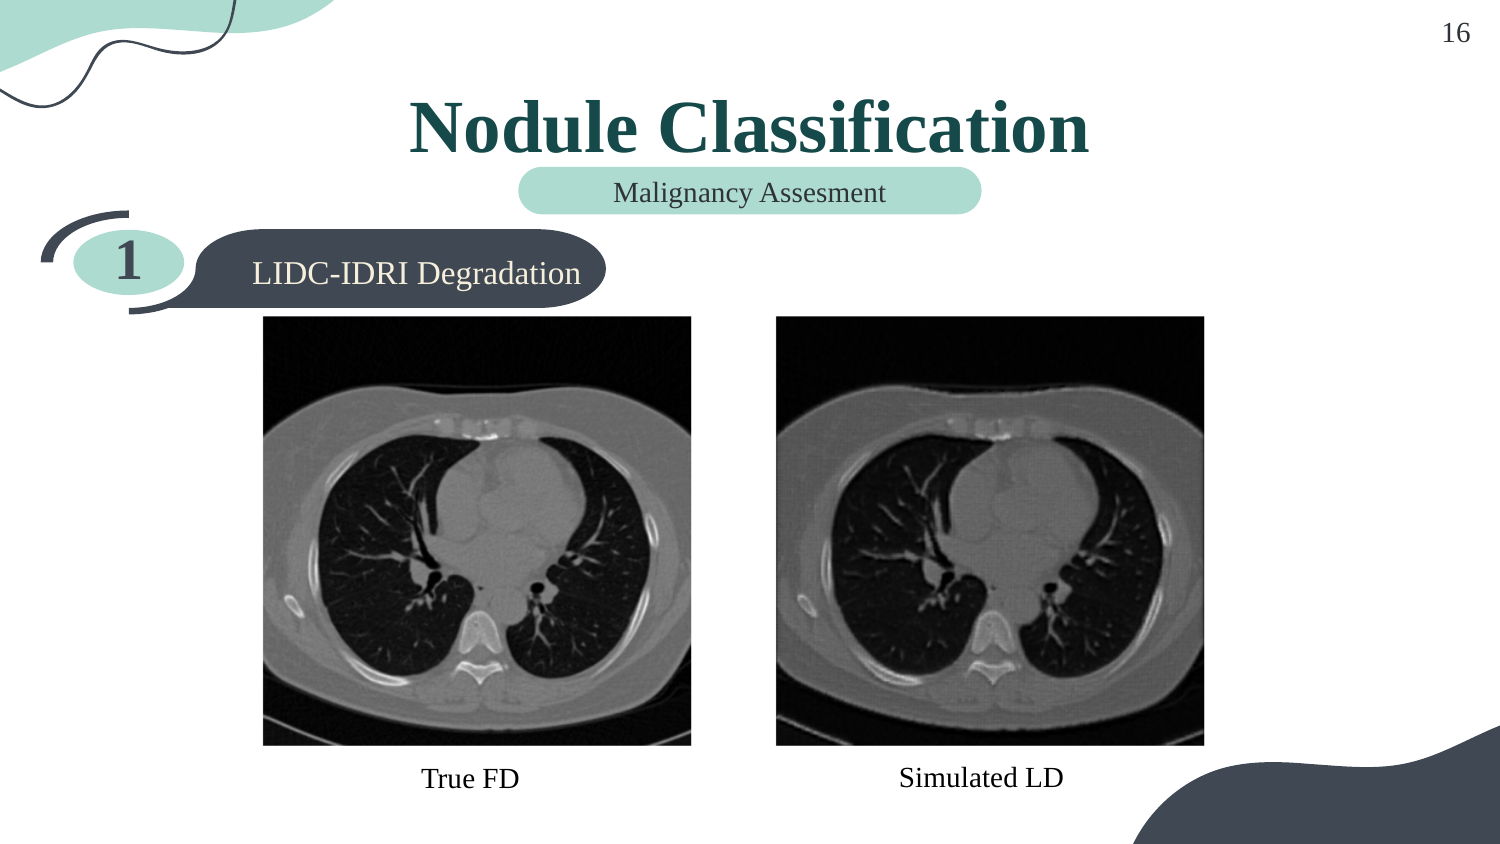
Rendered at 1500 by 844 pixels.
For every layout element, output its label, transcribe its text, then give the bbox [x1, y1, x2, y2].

text_box 16 [1412, 12, 1500, 65]
text_box Malignancy Assesment [518, 166, 982, 215]
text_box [40, 210, 627, 315]
text_box True FD [391, 760, 550, 802]
text_box Simulated LD [865, 760, 1098, 801]
title Nodule Classification [116, 77, 1383, 152]
picture [251, 314, 1214, 752]
